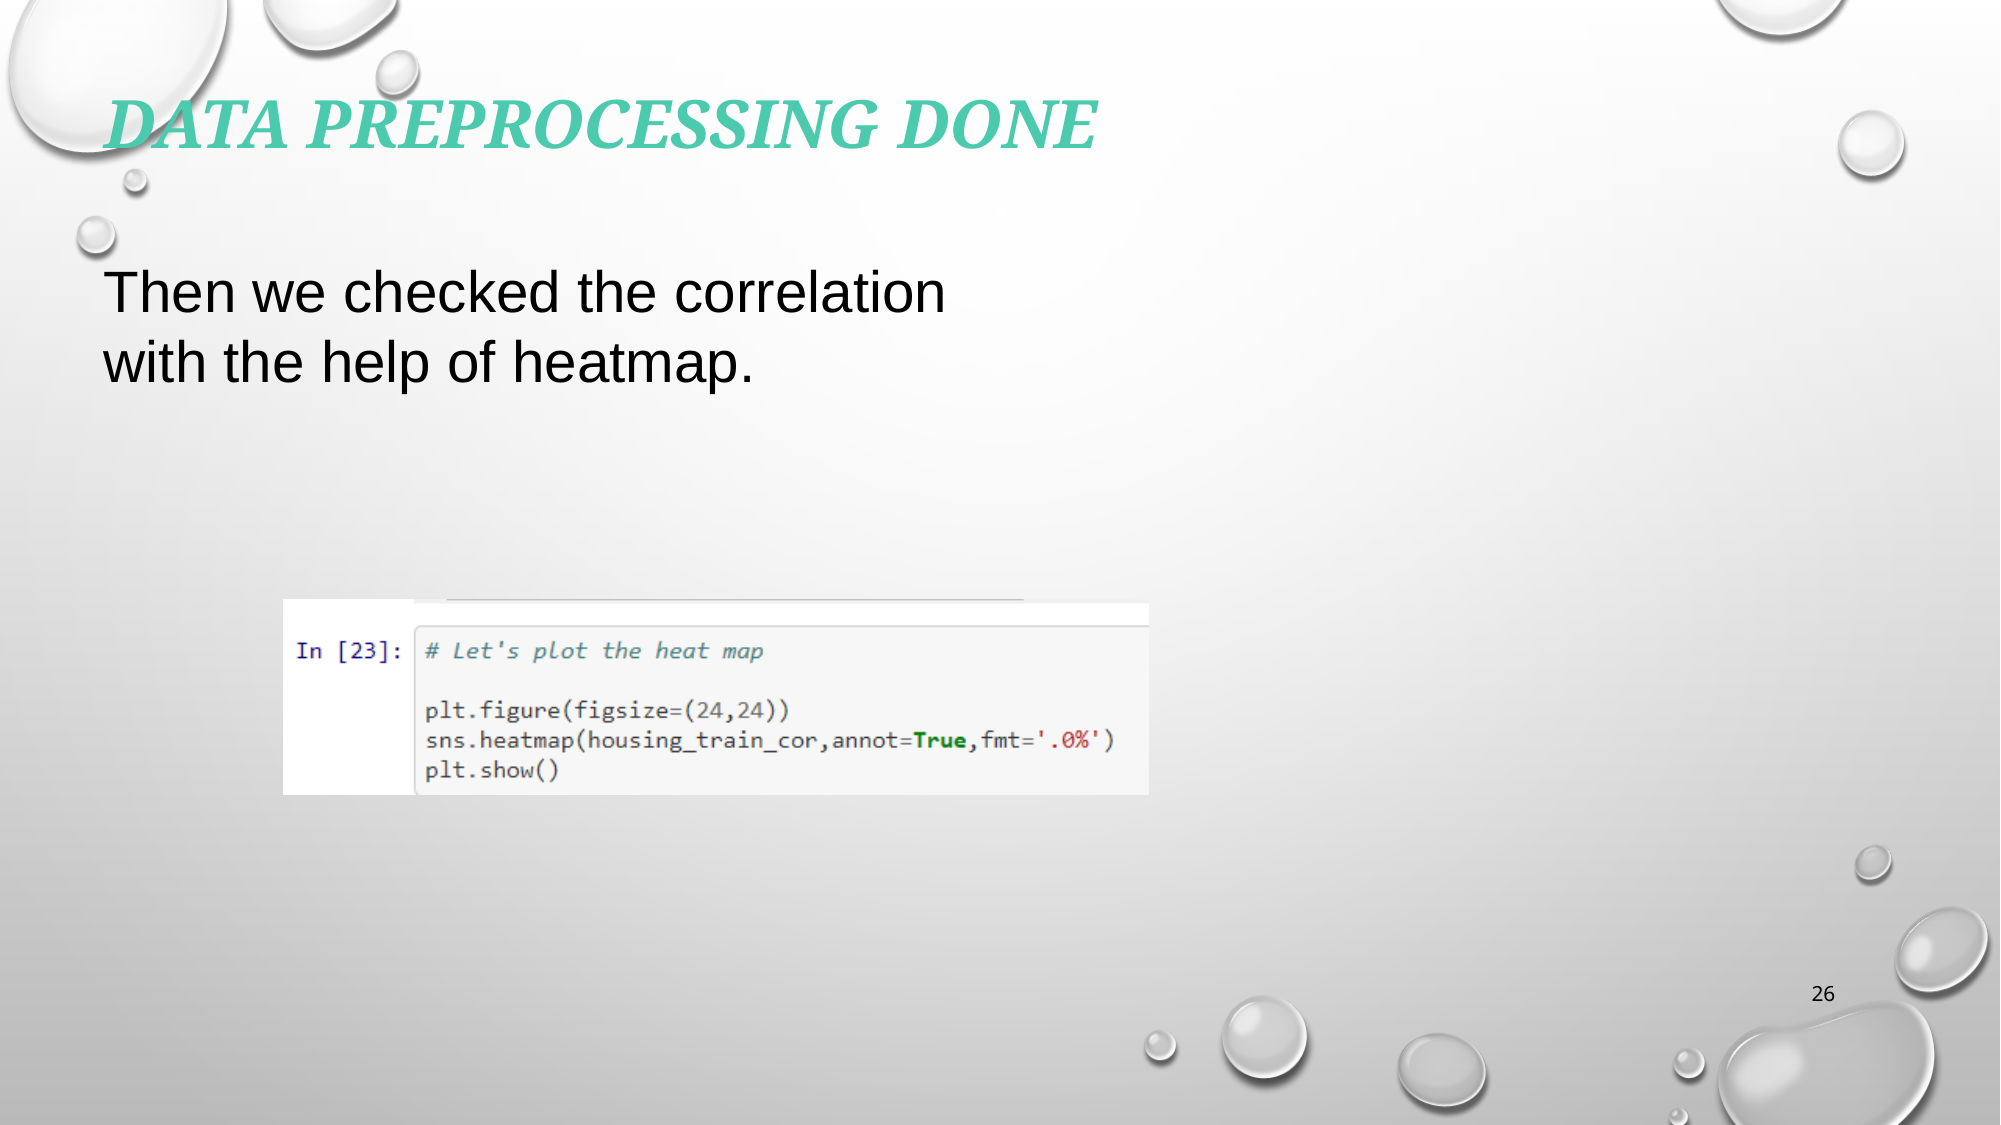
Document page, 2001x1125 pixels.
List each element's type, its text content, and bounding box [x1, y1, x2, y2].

picture [0, 0, 2000, 1125]
text_box DATA PREPROCESSING DONE [89, 74, 1673, 170]
slide_number 26 [1724, 965, 1851, 1025]
text_box Then we checked the correlation with the help of heatmap. [89, 246, 975, 402]
